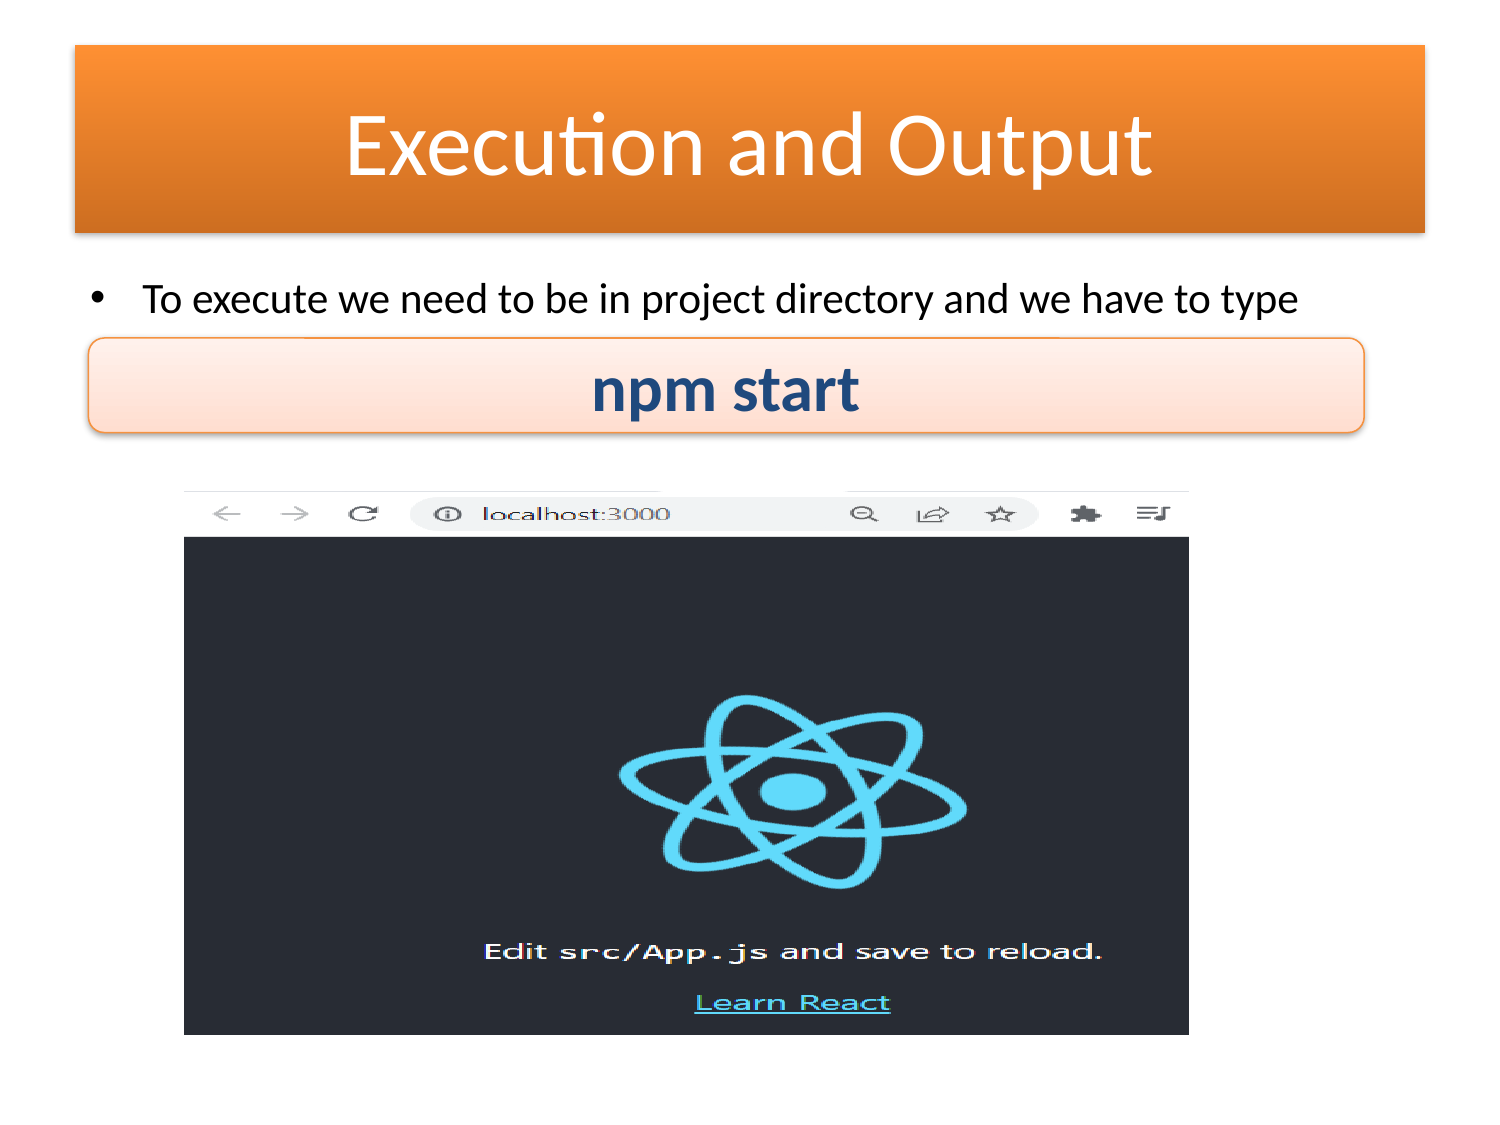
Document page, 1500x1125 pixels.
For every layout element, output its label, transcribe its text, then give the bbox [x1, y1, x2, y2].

text_box npm start [87, 337, 1365, 434]
list To execute we need to be in project directory and we have to type [75, 262, 1425, 362]
picture [183, 491, 1189, 1036]
title Execution and Output [75, 45, 1425, 233]
